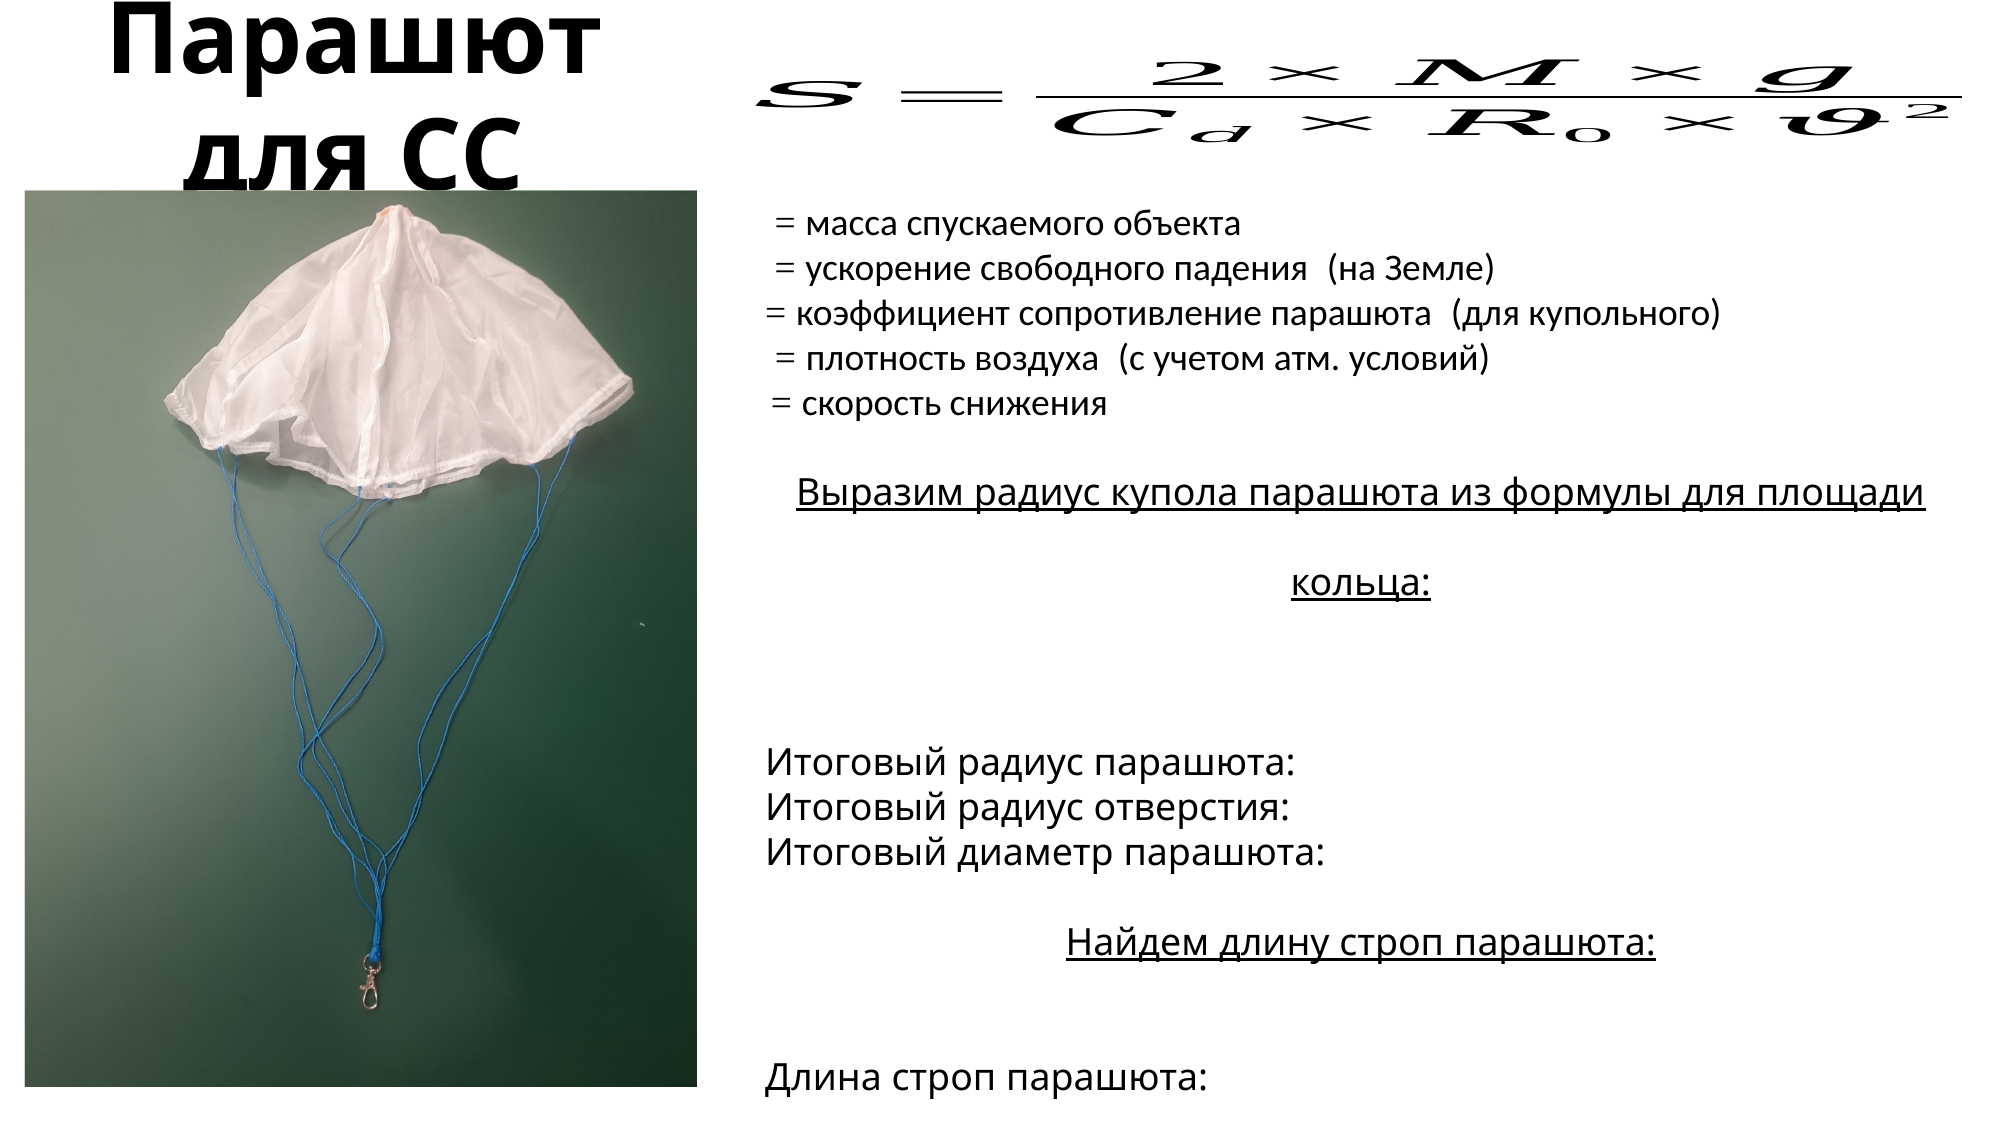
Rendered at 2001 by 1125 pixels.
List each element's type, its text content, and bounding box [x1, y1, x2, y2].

picture [0, 192, 809, 1086]
title Парашют для СС [0, 3, 708, 191]
